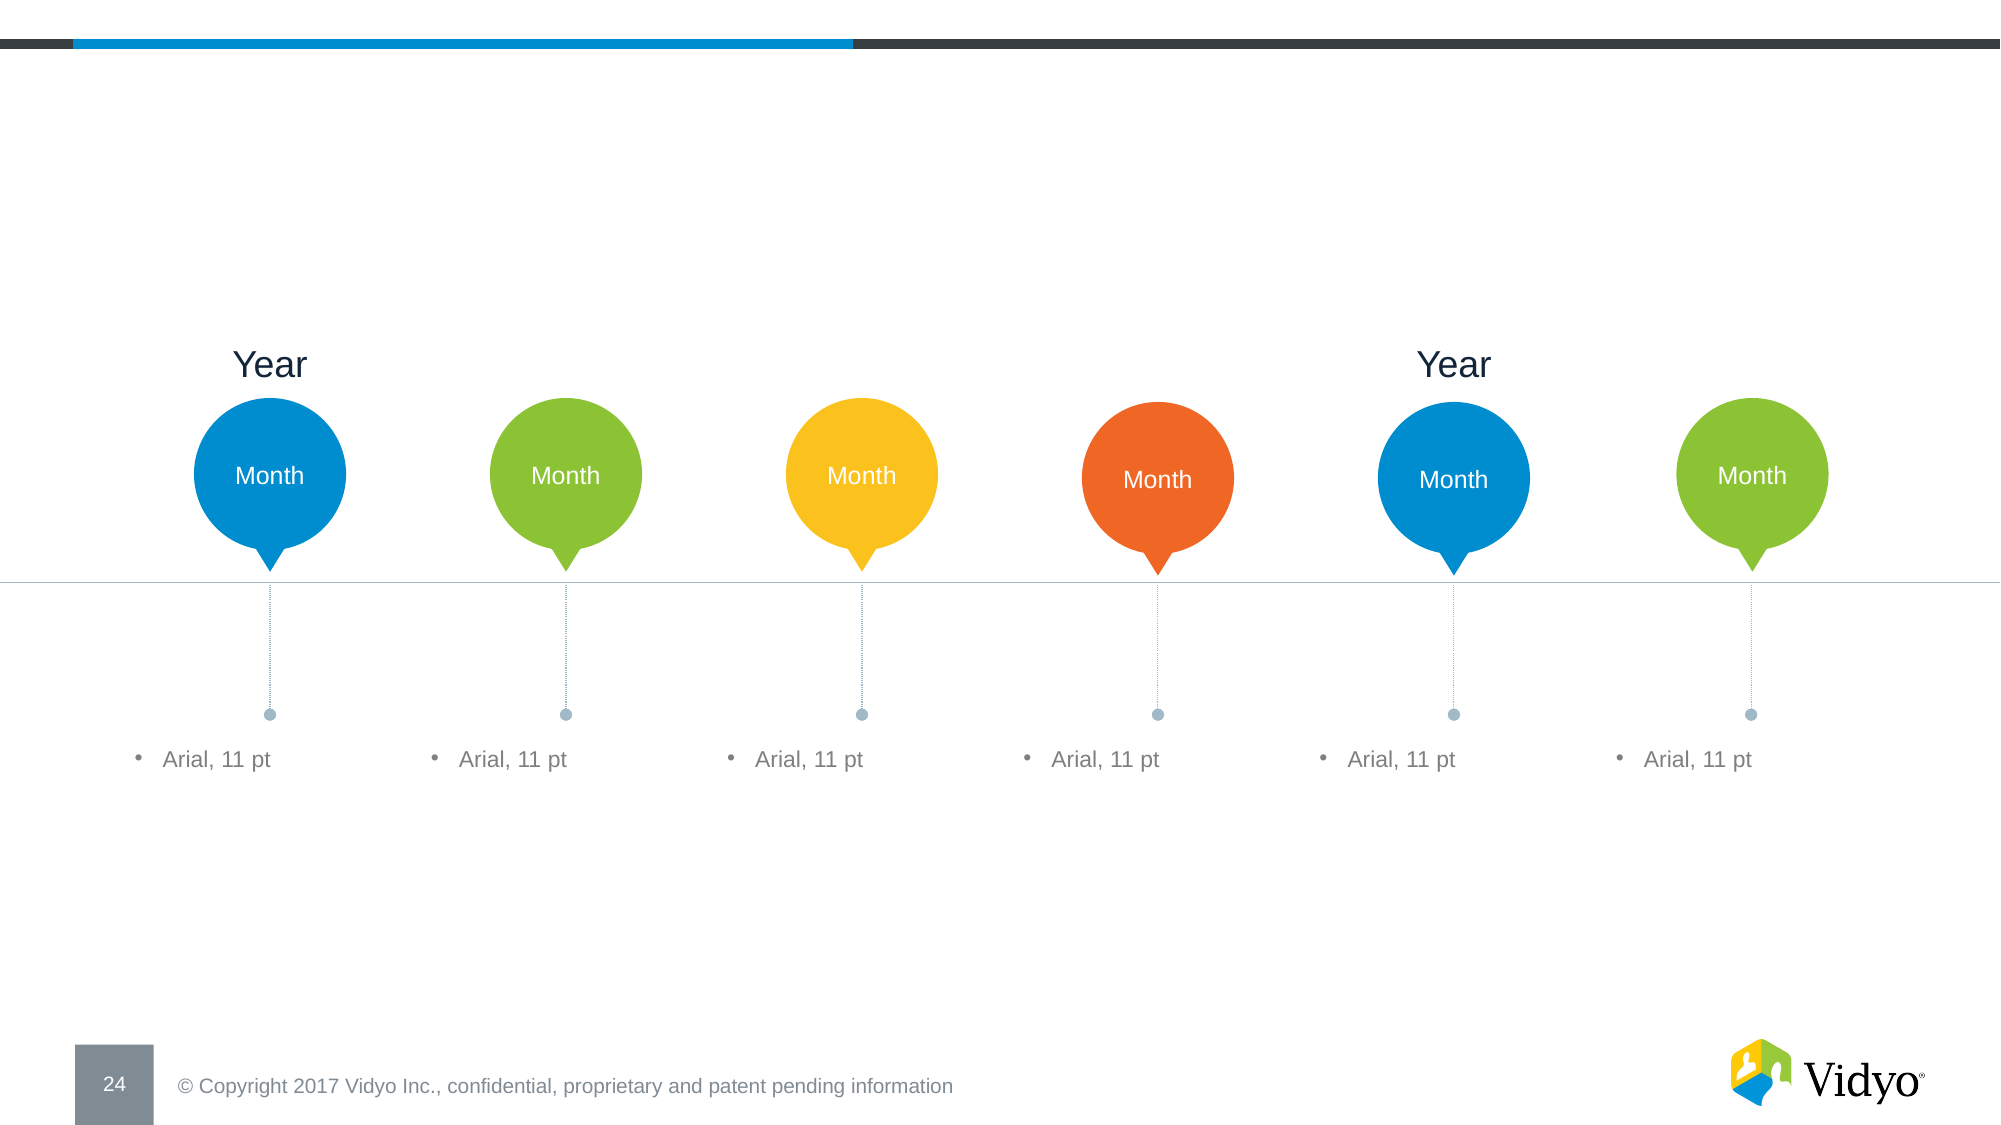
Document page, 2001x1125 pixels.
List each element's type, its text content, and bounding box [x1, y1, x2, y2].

text_box Month [488, 396, 644, 550]
text_box Arial, 11 pt [119, 744, 416, 772]
text_box Month [1080, 400, 1236, 554]
text_box [1129, 532, 1186, 578]
text_box Arial, 11 pt [712, 744, 1008, 772]
text_box Month [784, 396, 940, 550]
text_box [1724, 528, 1781, 574]
text_box Year [217, 332, 323, 393]
text_box [1425, 532, 1482, 578]
picture [1731, 1039, 1925, 1106]
text_box [538, 528, 595, 574]
text_box Arial, 11 pt [416, 744, 712, 772]
text_box Year [1401, 332, 1507, 393]
text_box Arial, 11 pt [1600, 744, 1902, 772]
text_box Month [1376, 400, 1532, 554]
text_box Month [1675, 396, 1830, 550]
text_box Arial, 11 pt [1008, 744, 1304, 772]
text_box [834, 528, 890, 574]
text_box [242, 528, 299, 574]
text_box Arial, 11 pt [1304, 744, 1600, 772]
text_box Month [192, 396, 348, 550]
